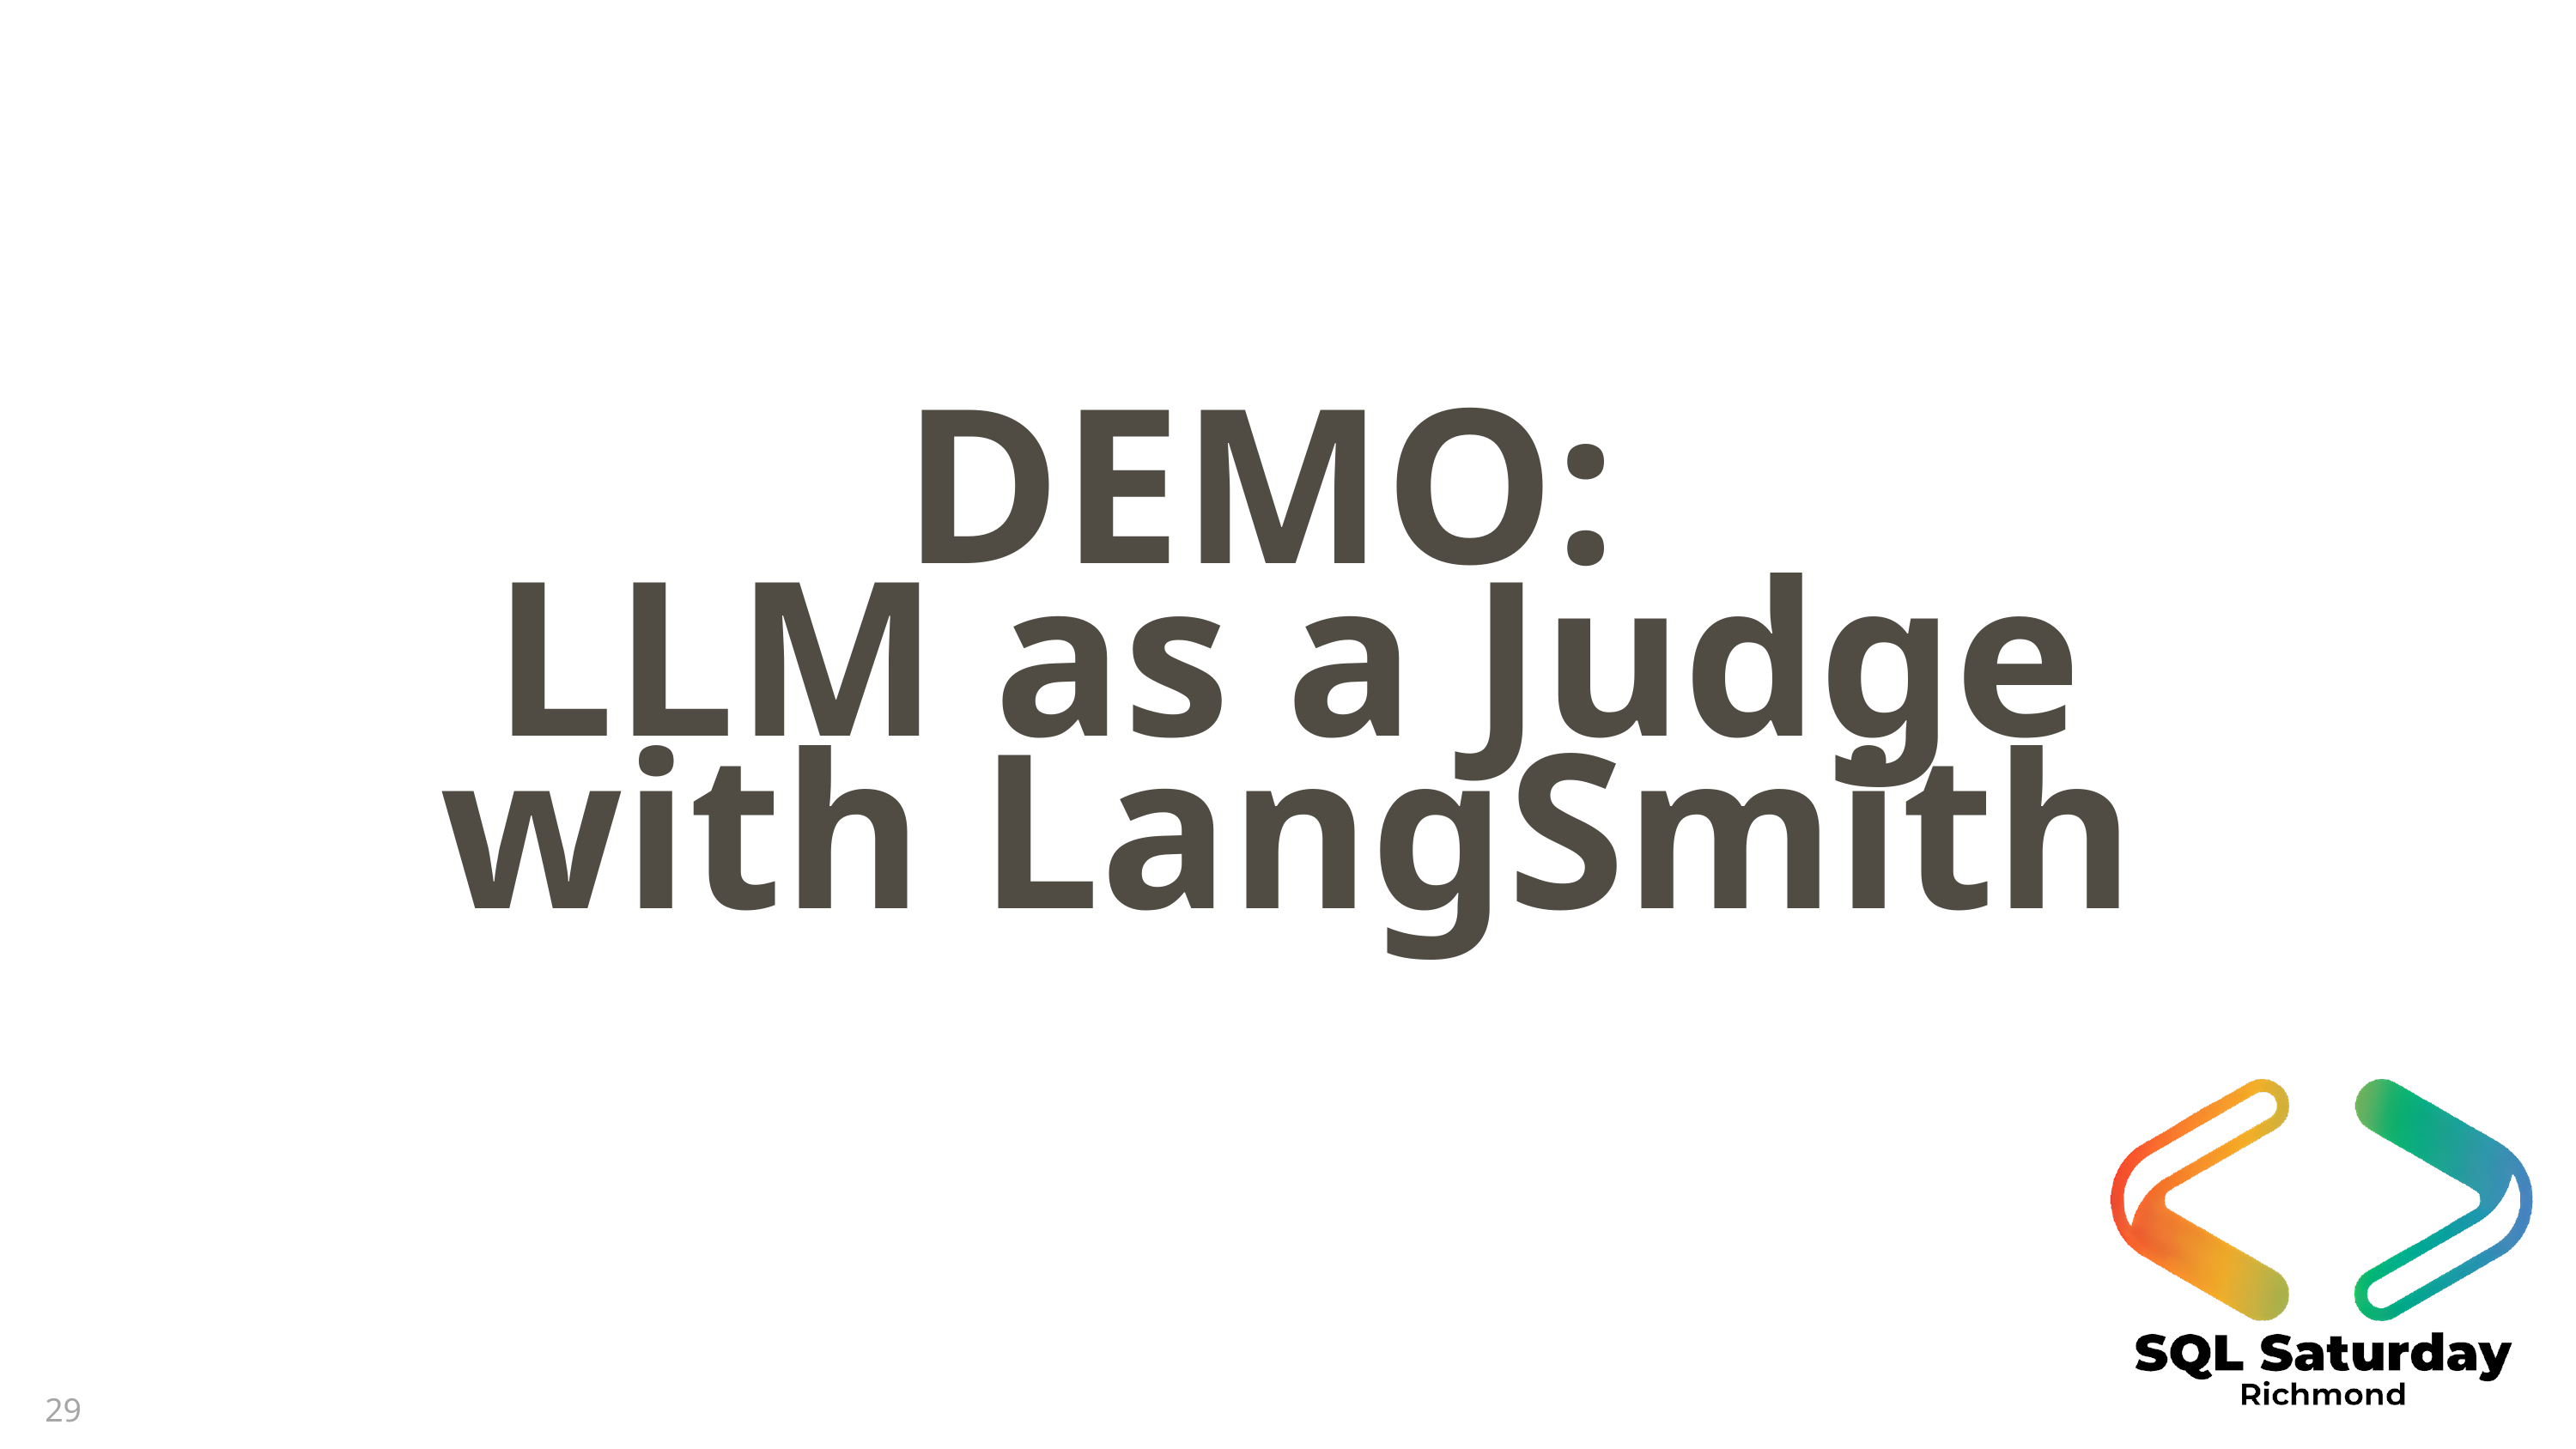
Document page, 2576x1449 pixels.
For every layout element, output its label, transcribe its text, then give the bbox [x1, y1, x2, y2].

text_box DEMO: LLM as a Judge with LangSmith [284, 434, 2292, 1124]
text_box [96, 337, 2404, 488]
picture [2110, 1077, 2533, 1405]
